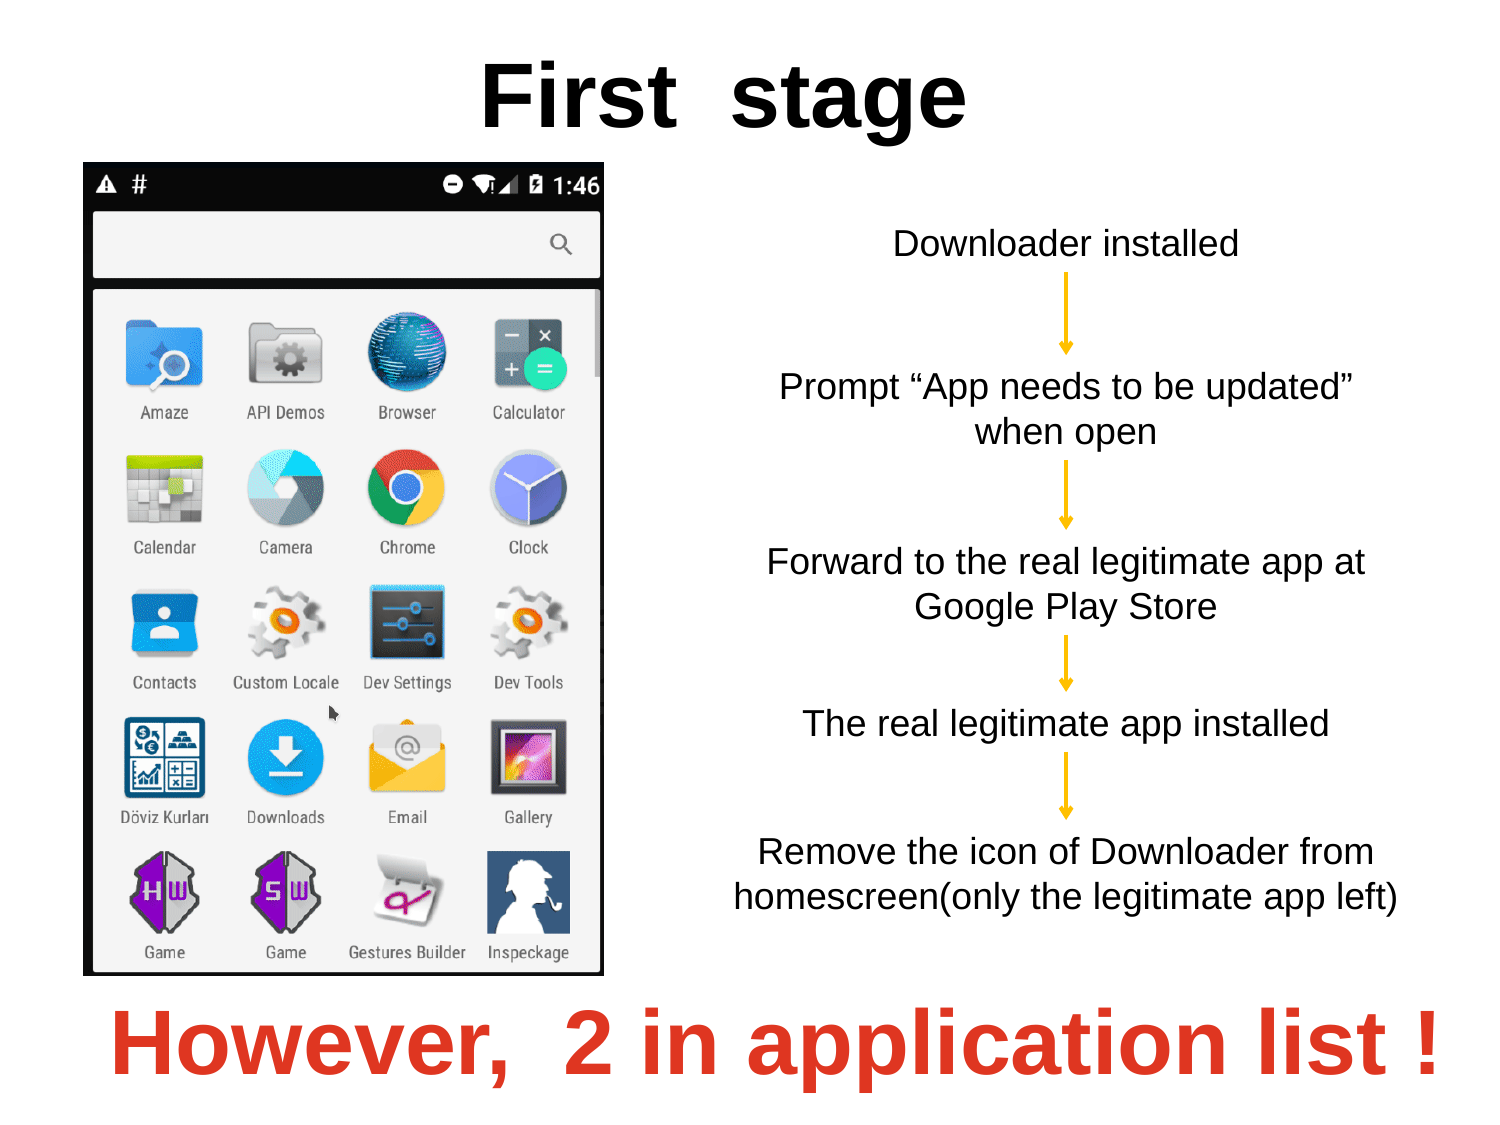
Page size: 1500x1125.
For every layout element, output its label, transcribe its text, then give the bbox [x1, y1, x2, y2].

text_box First stage [465, 28, 984, 153]
text_box Prompt “App needs to be updated” when open [732, 355, 1400, 460]
text_box Downloader installed [732, 211, 1400, 272]
text_box Remove the icon of Downloader from homescreen(only the legitimate app left) [713, 819, 1419, 925]
text_box However, 2 in application list ! [95, 976, 1460, 1101]
text_box The real legitimate app installed [732, 691, 1400, 752]
text_box Forward to the real legitimate app at Google Play Store [732, 529, 1400, 635]
picture [83, 162, 604, 976]
